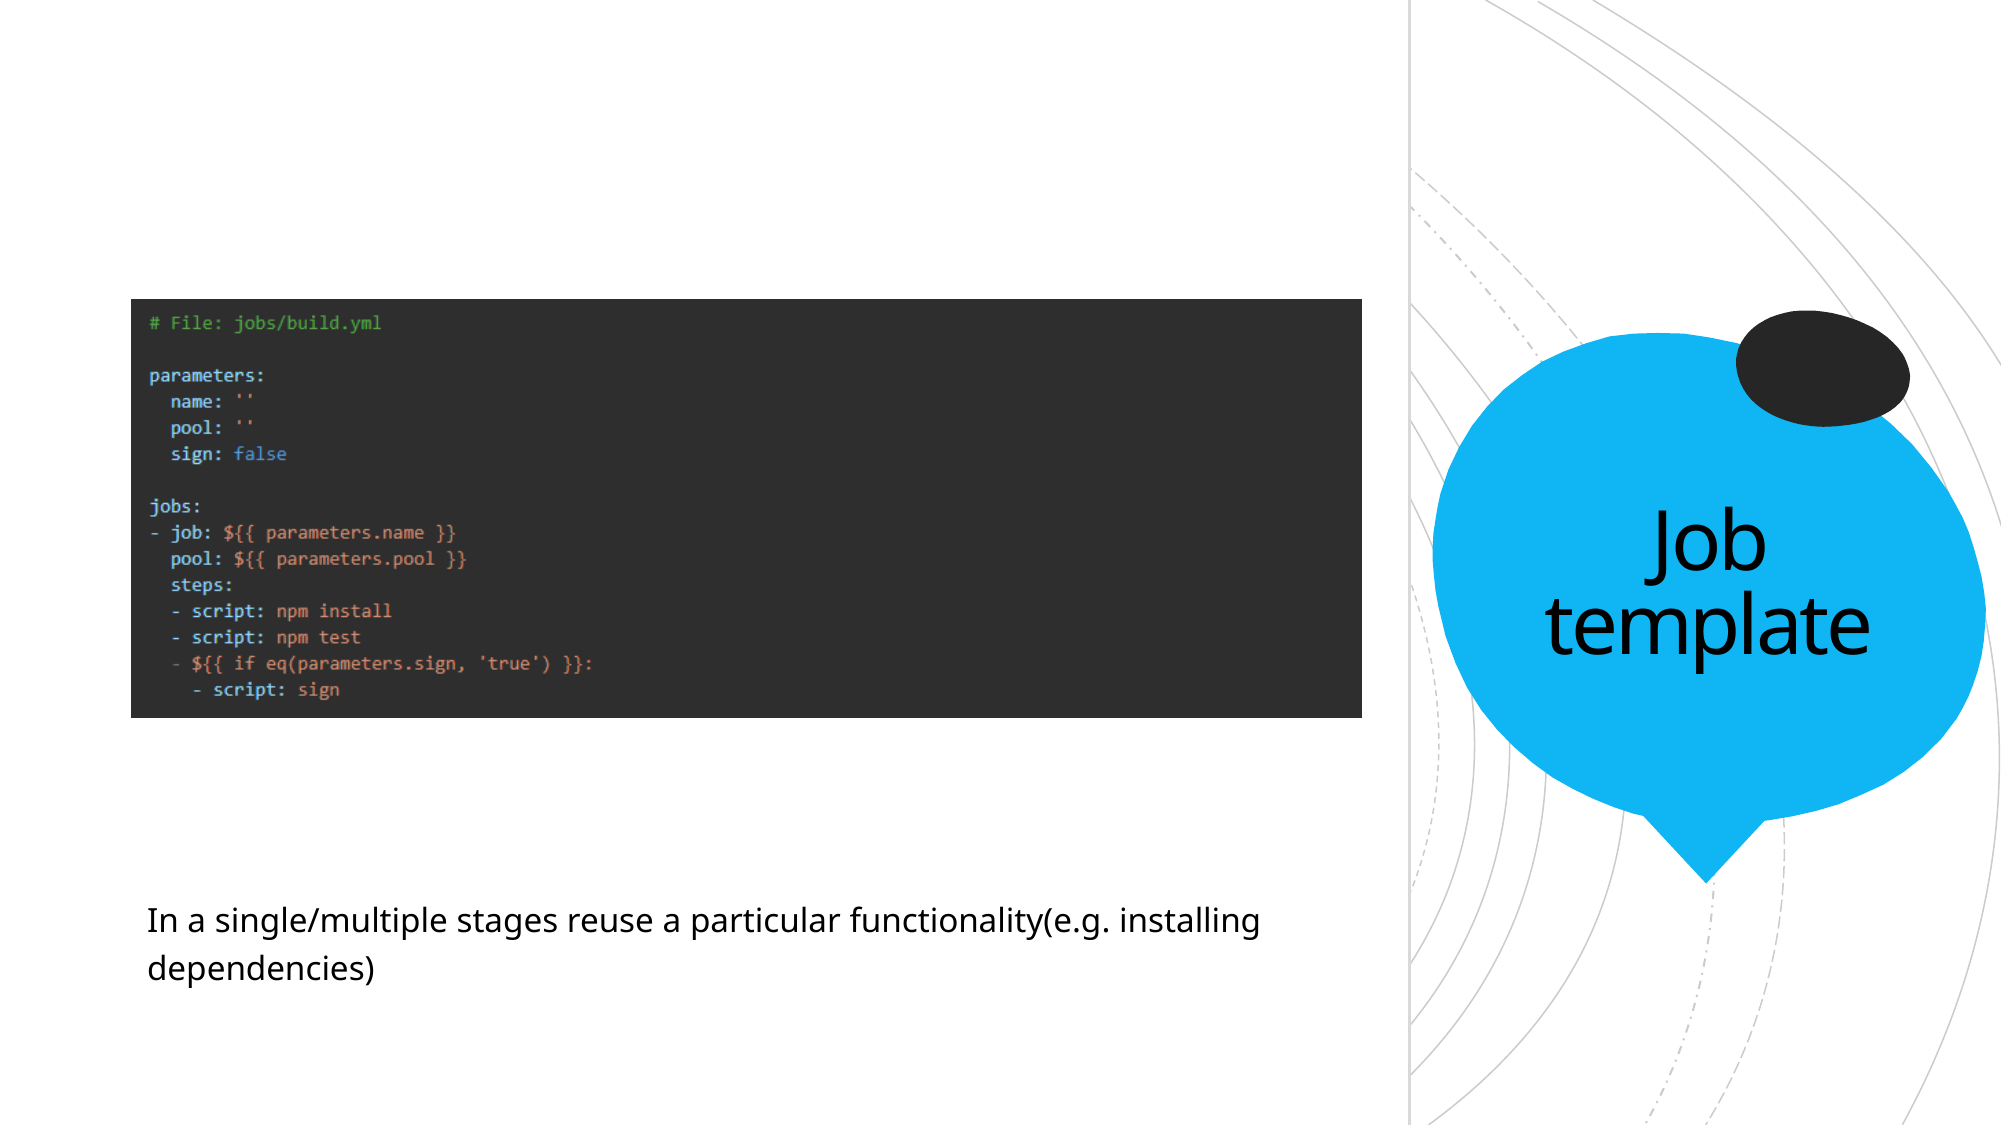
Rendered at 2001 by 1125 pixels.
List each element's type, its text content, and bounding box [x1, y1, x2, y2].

title Job template [1468, 385, 1951, 789]
picture [131, 299, 1363, 718]
list In a single/multiple stages reuse a particular functionality(e.g. installing dependencies) [131, 883, 1362, 963]
